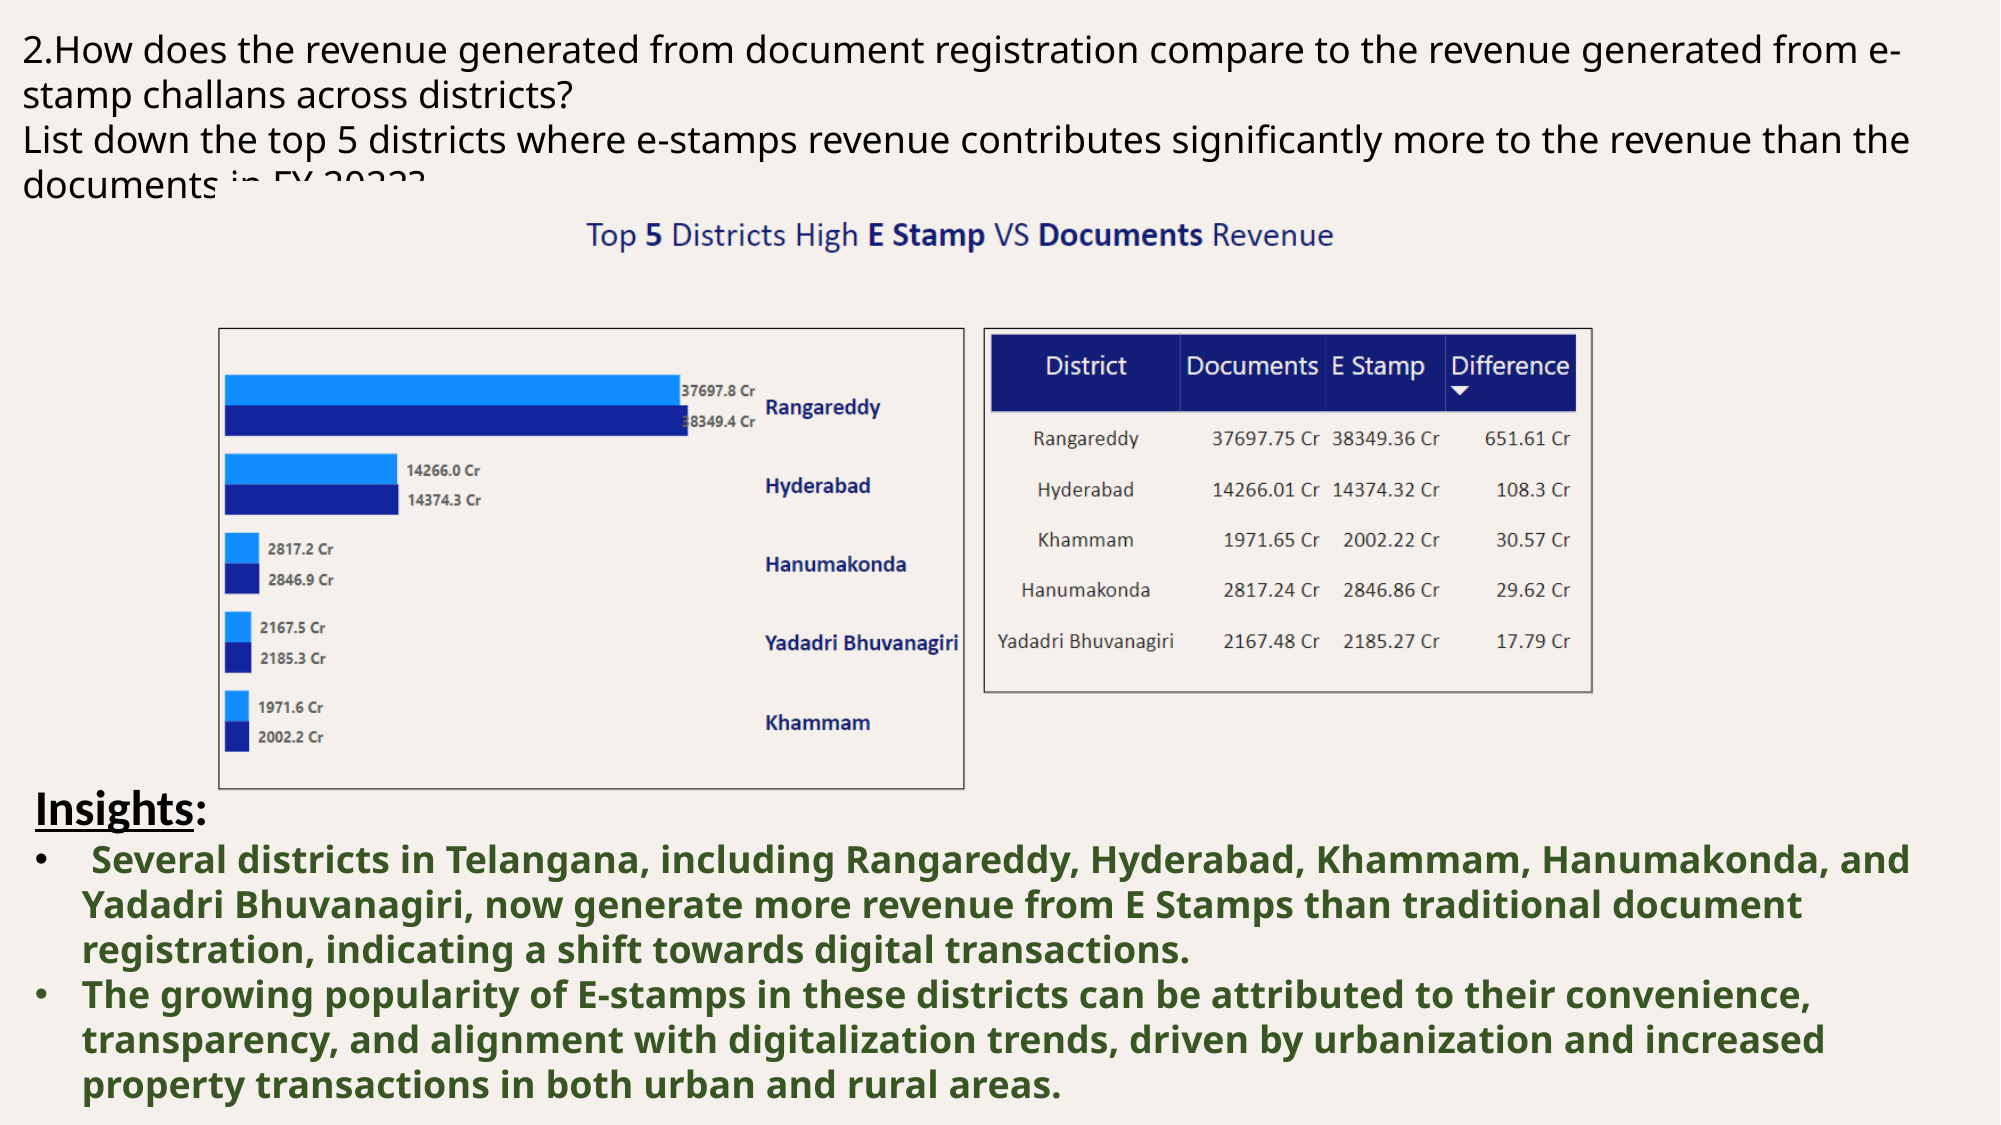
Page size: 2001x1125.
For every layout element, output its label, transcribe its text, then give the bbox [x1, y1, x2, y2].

text_box 2.How does the revenue generated from document registration compare to the revenue generated from e-stamp challans across districts? List down the top 5 districts where e-stamps revenue contributes significantly more to the revenue than the documents in FY 2022? [7, 18, 1993, 213]
picture [215, 181, 1617, 803]
text_box Insights: Several districts in Telangana, including Rangareddy, Hyderabad, Khammam, Hanumakonda, and Yadadri Bhuvanagiri, now generate more revenue from E Stamps than traditional document registration, indicating a shift towards digital transactions. The growing popularity of E-stamps in these districts can be attributed to their convenience, transparency, and alignment with digitalization trends, driven by urbanization and increased property transactions in both urban and rural areas. [20, 768, 1993, 1125]
